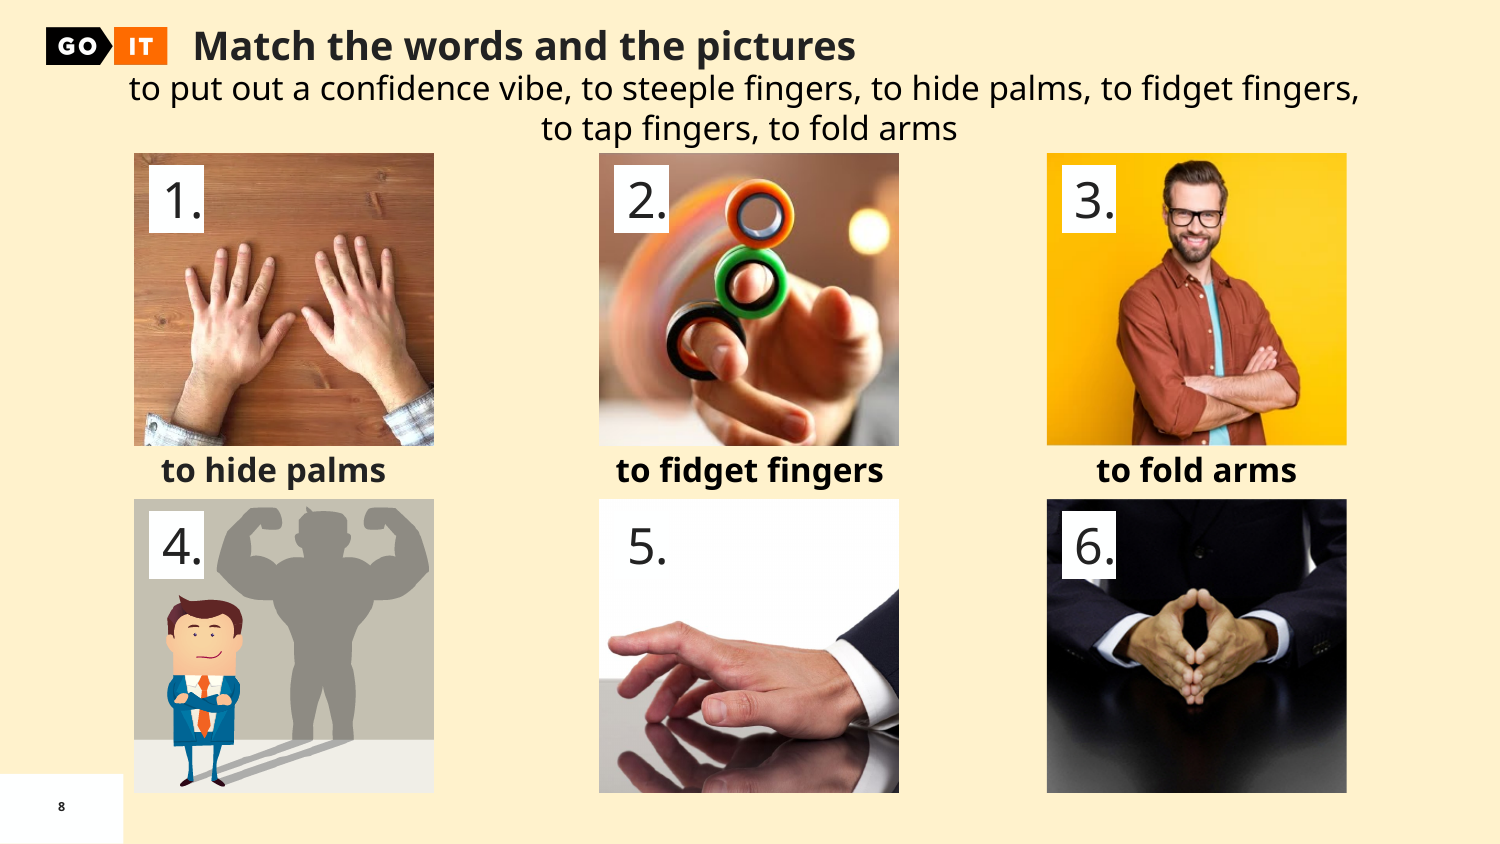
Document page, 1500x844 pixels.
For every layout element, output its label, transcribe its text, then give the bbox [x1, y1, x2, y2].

picture [46, 27, 168, 52]
text_box to fold arms [950, 434, 1443, 505]
picture [133, 153, 435, 446]
picture [133, 499, 435, 793]
picture [598, 499, 900, 793]
text_box Match the words and the pictures [177, 5, 1393, 52]
picture [1046, 153, 1347, 446]
picture [598, 153, 900, 446]
text_box to hide palms [27, 434, 503, 505]
picture [1046, 499, 1347, 793]
text_box to fidget fingers [503, 434, 950, 505]
text_box to put out a confidence vibe, to steeple fingers, to hide palms, to fidget fingers, to tap fingers, to fold arms [0, 52, 1500, 162]
